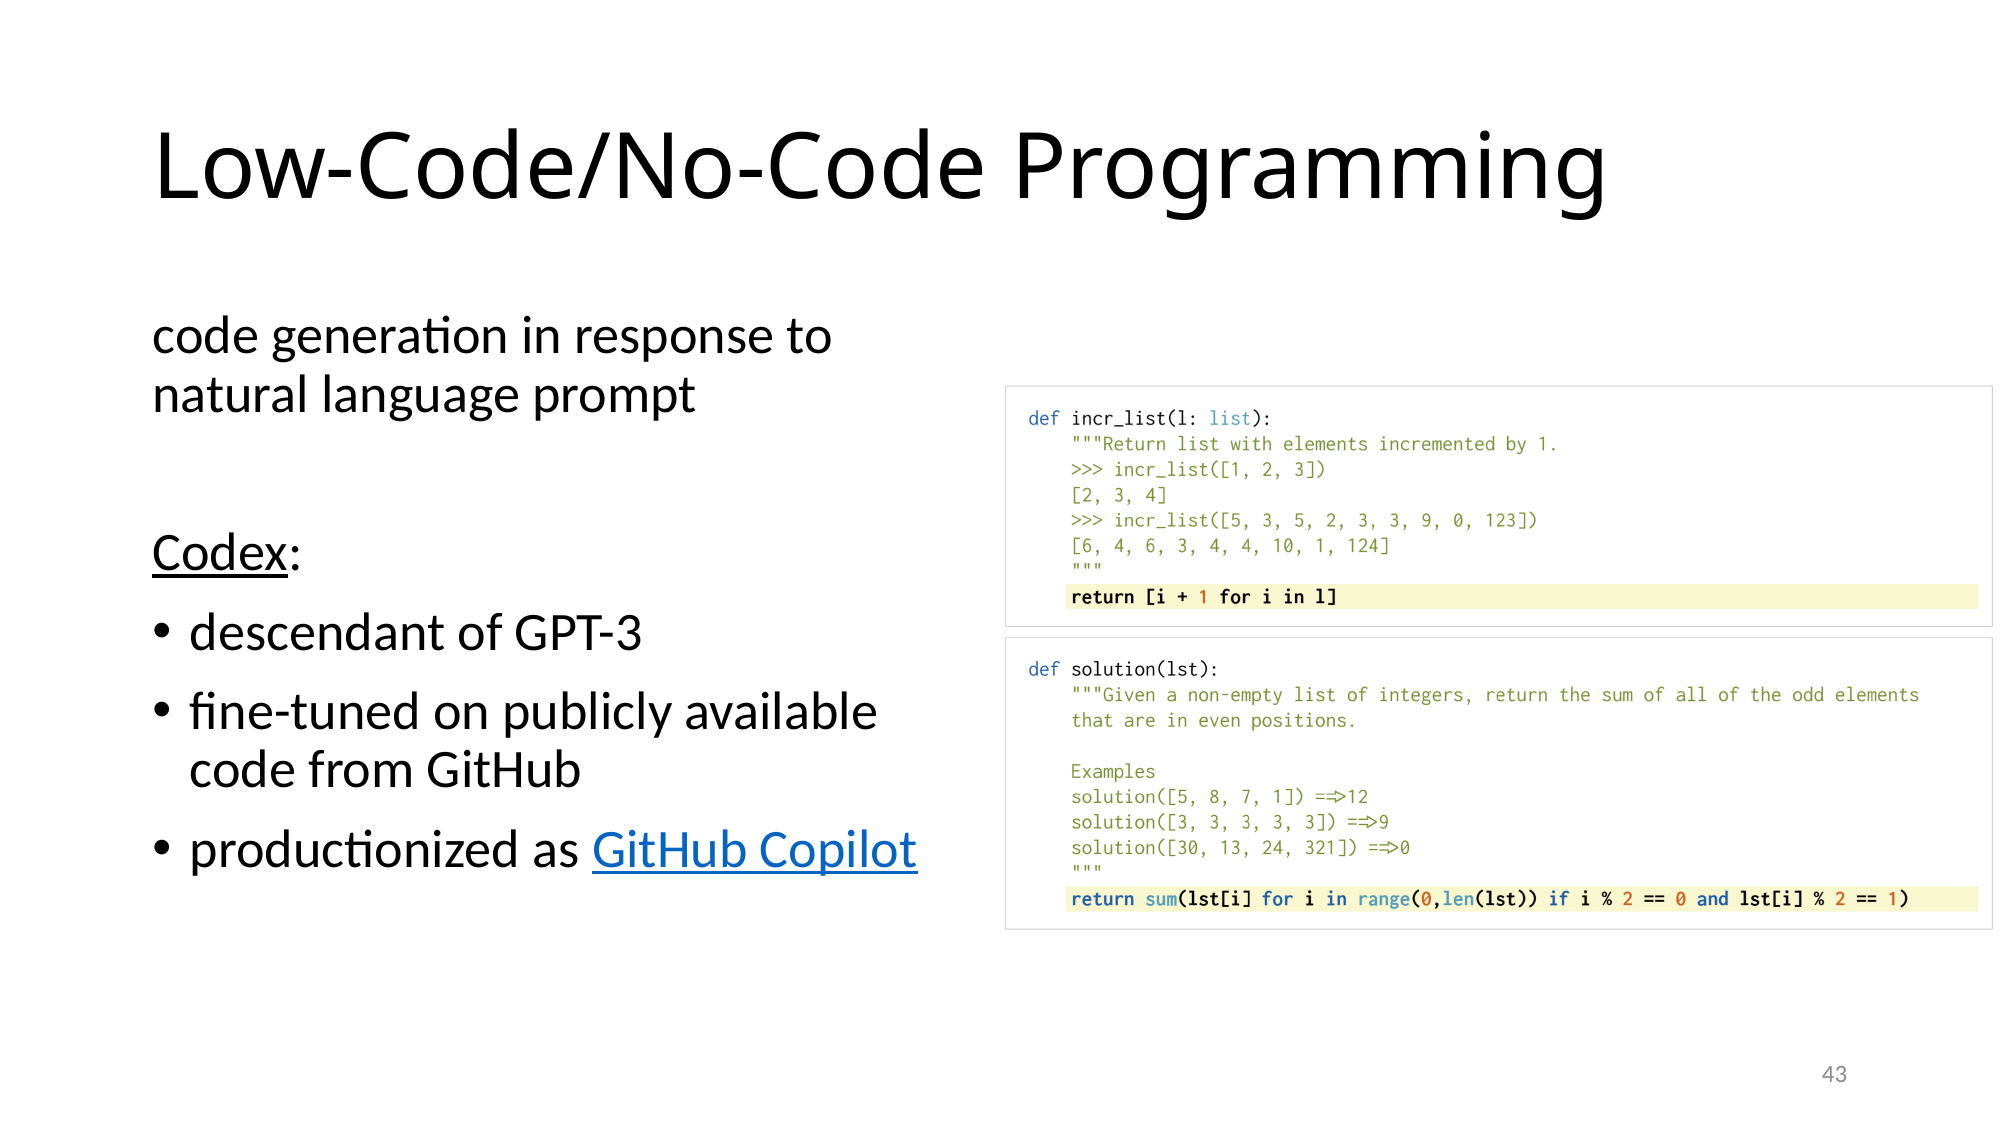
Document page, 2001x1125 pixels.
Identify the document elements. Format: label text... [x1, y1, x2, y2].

title Low-Code/No-Code Programming [137, 59, 1863, 278]
list code generation in response to natural language prompt Codex: descendant of GPT-3 fine-tuned on publicly available code from GitHub productionized as GitHub Copilot [137, 299, 1000, 1014]
picture [999, 380, 1996, 933]
slide_number 43 [1412, 1042, 1863, 1103]
